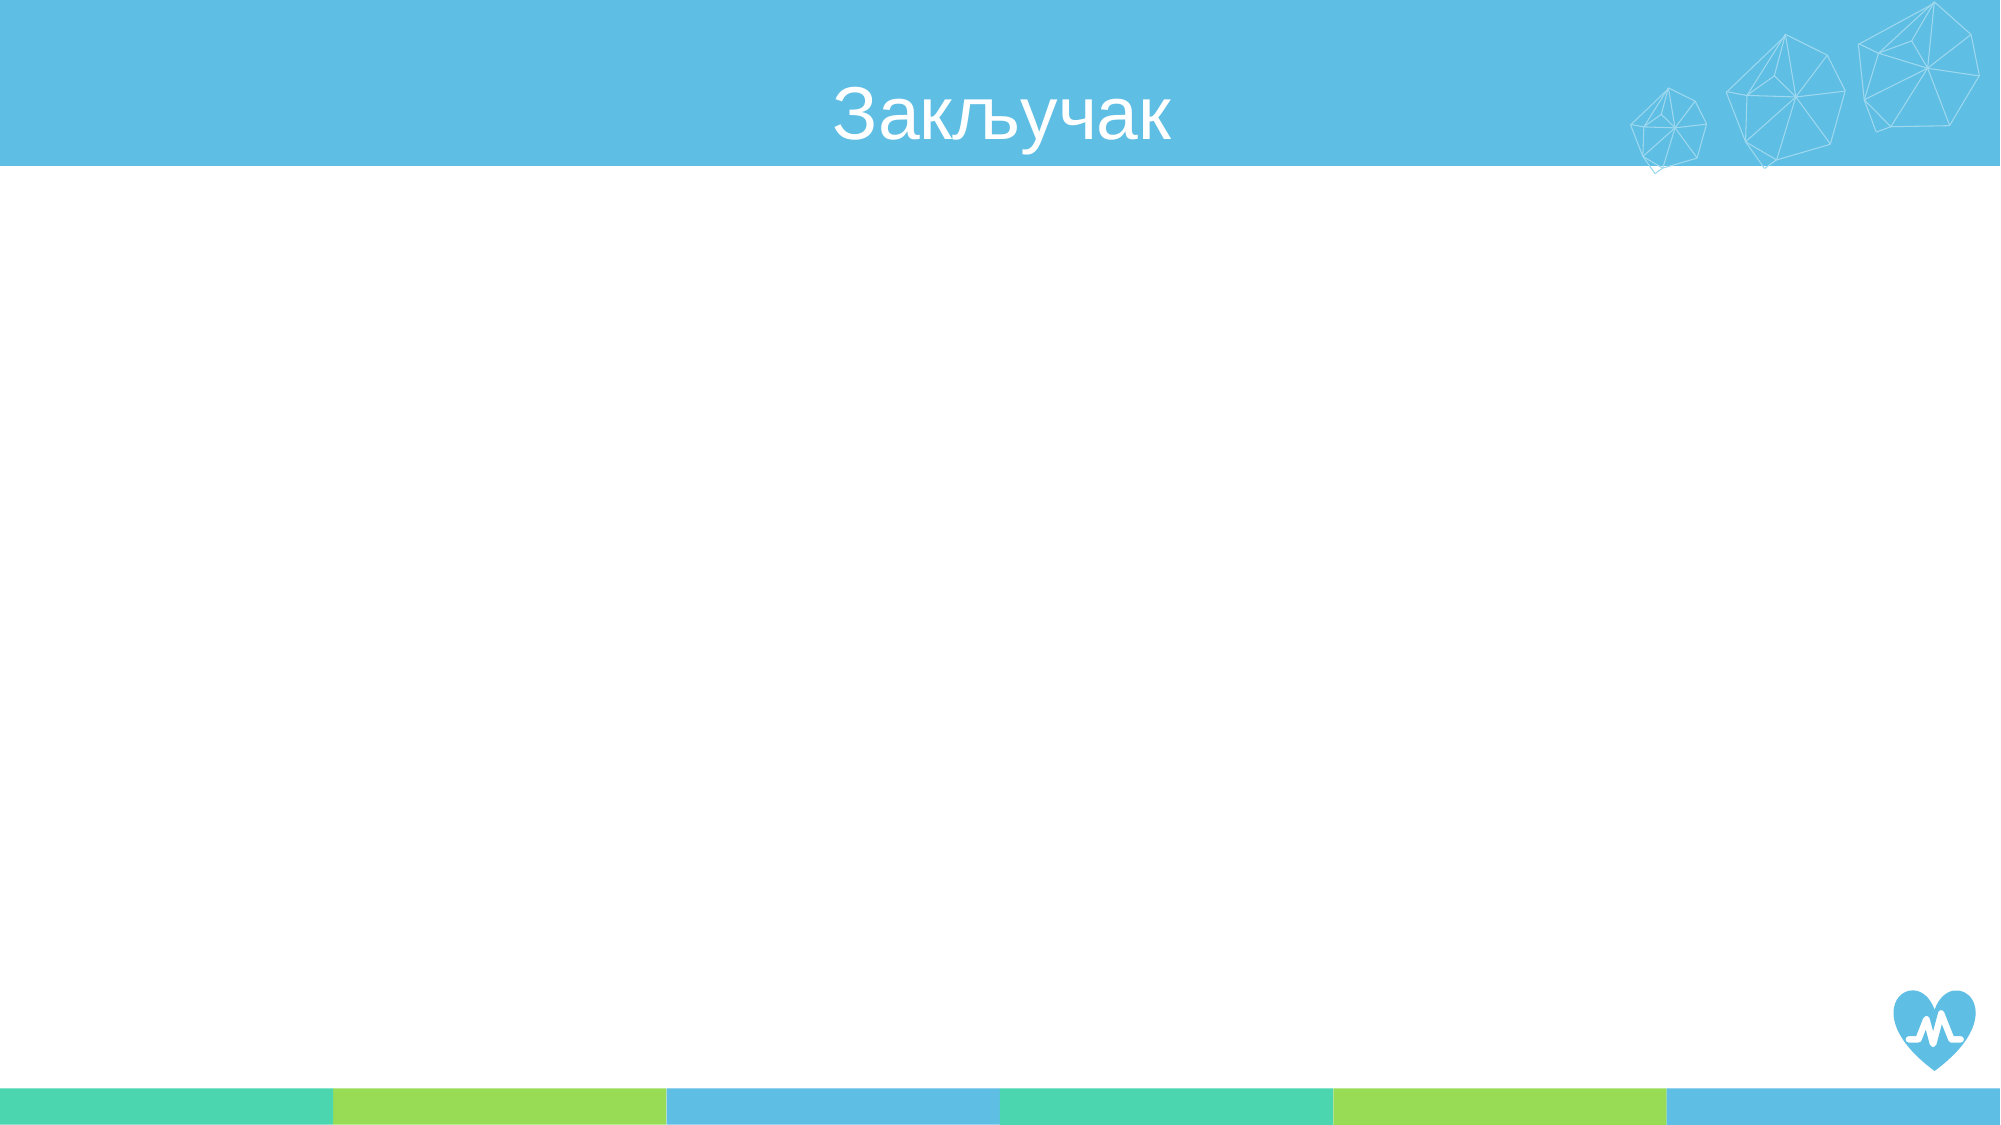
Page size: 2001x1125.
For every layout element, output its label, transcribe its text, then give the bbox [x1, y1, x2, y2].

list Закључак [53, 55, 1952, 175]
